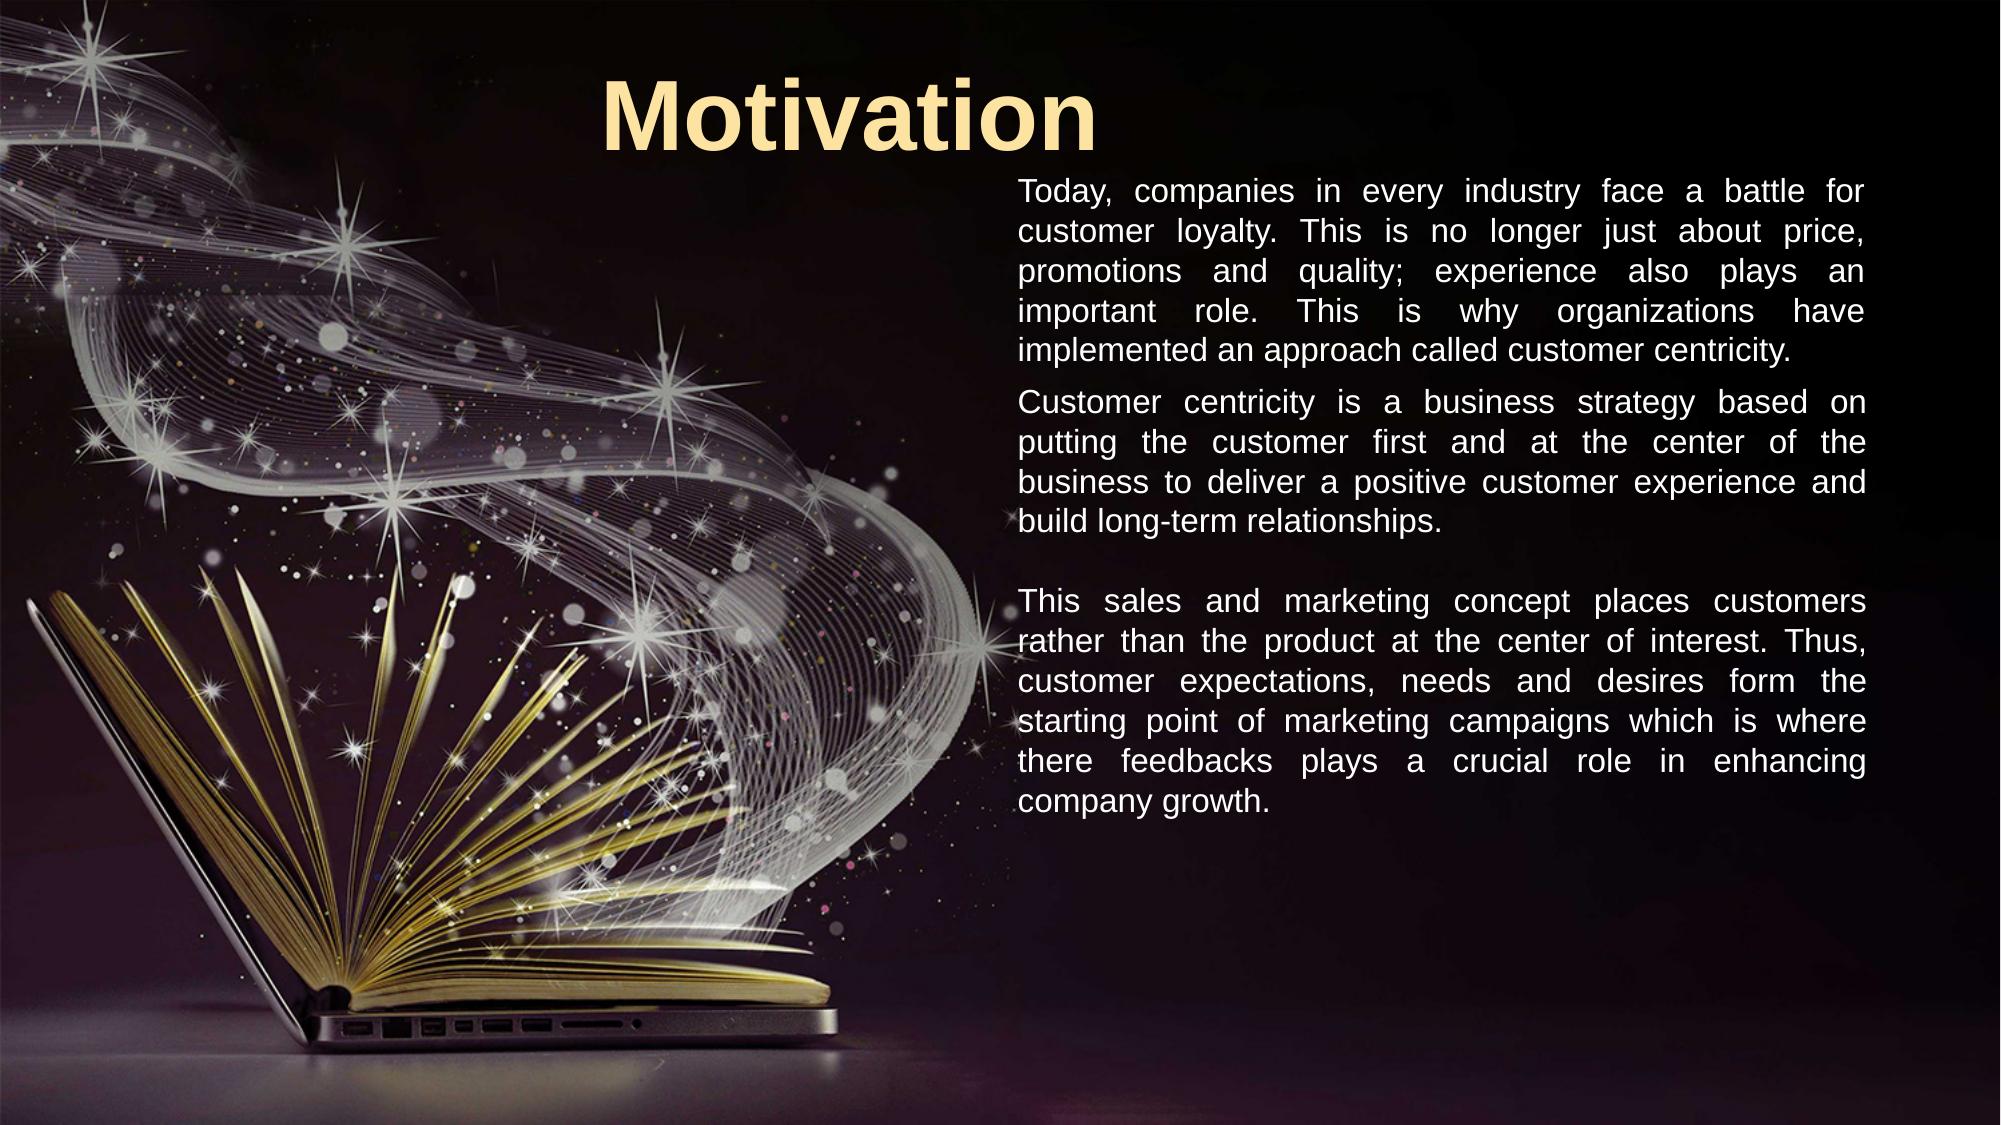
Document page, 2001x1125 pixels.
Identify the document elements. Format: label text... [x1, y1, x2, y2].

text_box Motivation [308, 43, 1483, 178]
text_box Customer centricity is a business strategy based on putting the customer first and at the center of the business to deliver a positive customer experience and build long-term relationships. This sales and marketing concept places customers rather than the product at the center of interest. Thus, customer expectations, needs and desires form the starting point of marketing campaigns which is where there feedbacks plays a crucial role in enhancing company growth. [1002, 372, 1884, 907]
text_box Today, companies in every industry face a battle for customer loyalty. This is no longer just about price, promotions and quality; experience also plays an important role. This is why organizations have implemented an approach called customer centricity. [1002, 161, 1881, 376]
picture [0, 0, 2001, 1125]
